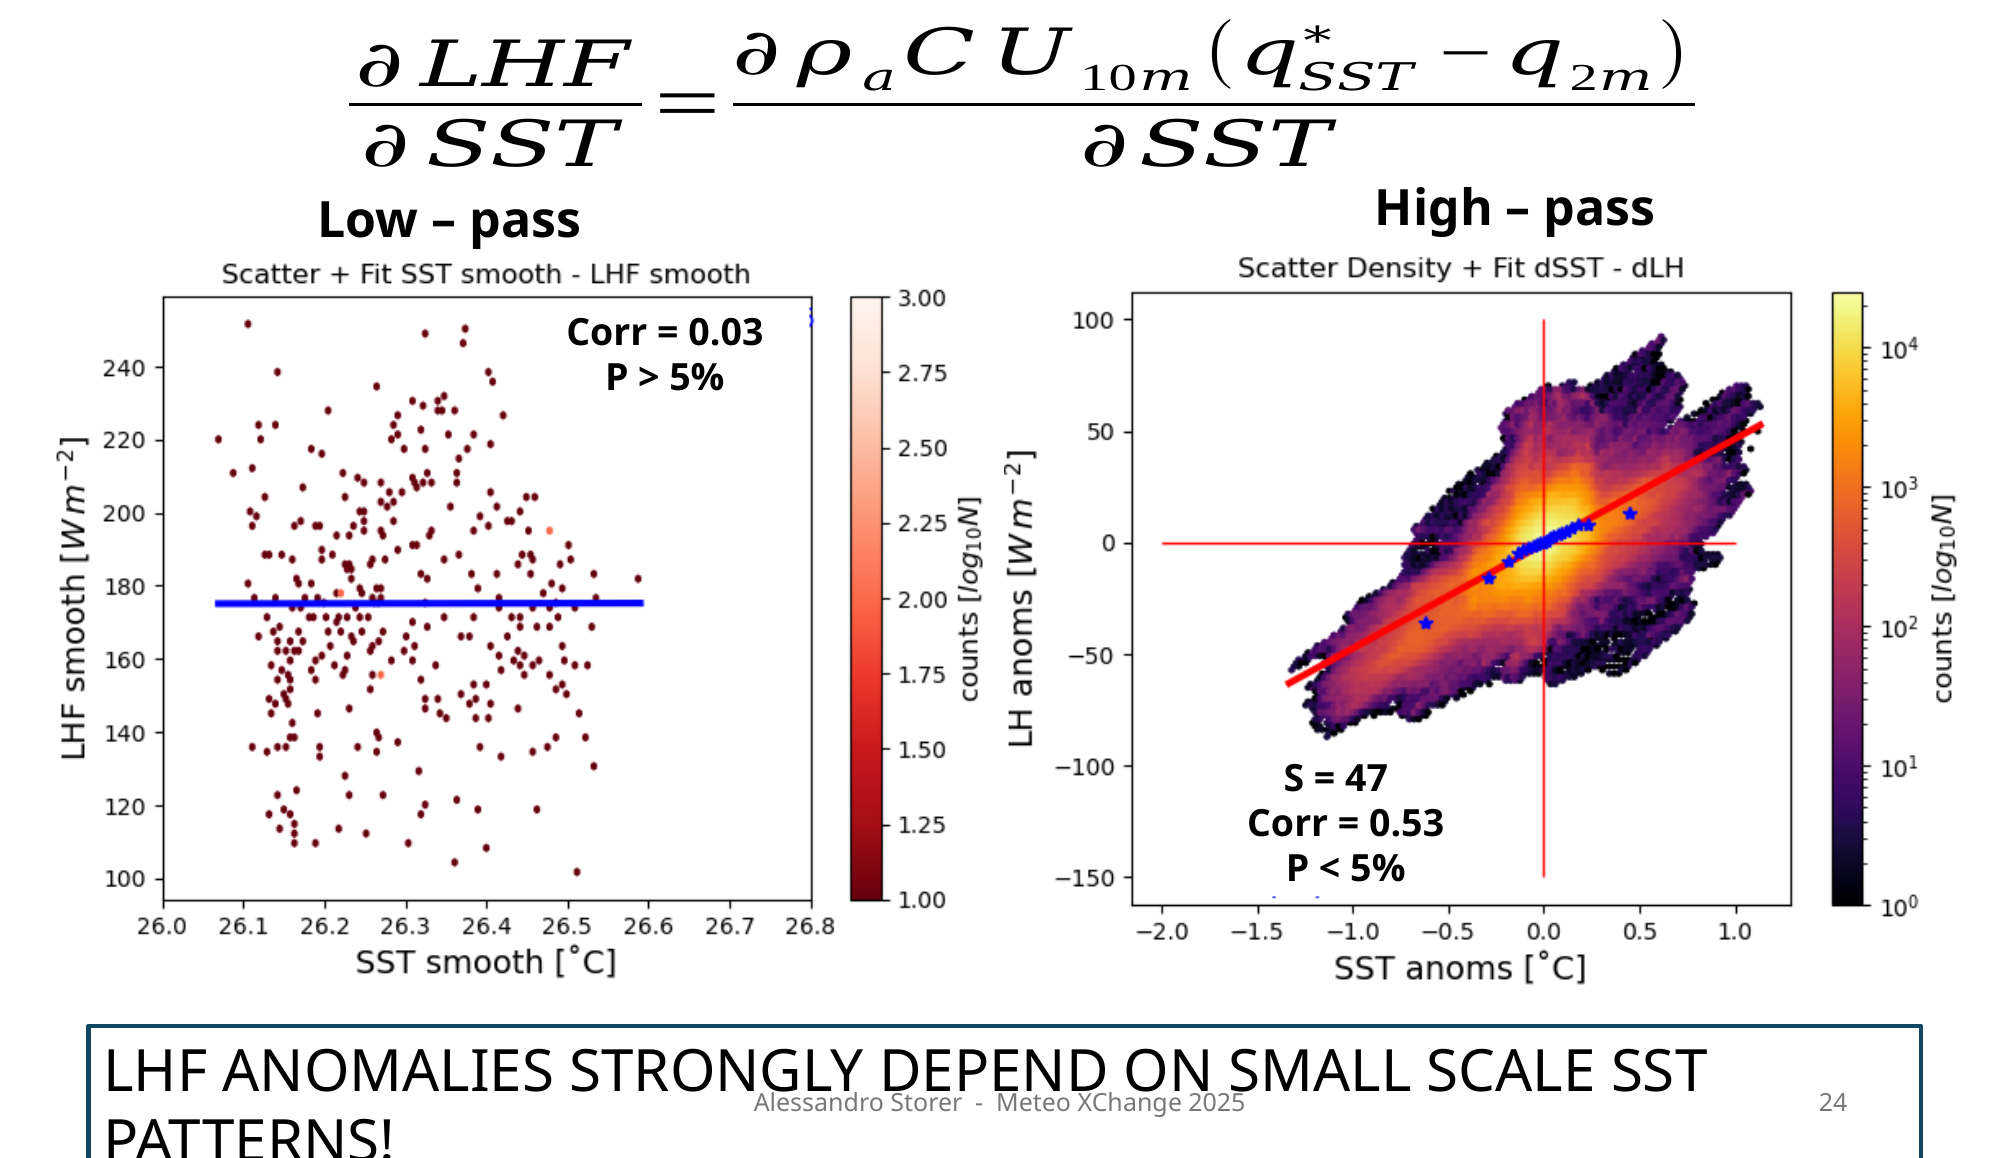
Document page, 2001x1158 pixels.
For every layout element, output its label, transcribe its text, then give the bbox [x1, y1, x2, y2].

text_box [21, 250, 1004, 999]
footer Alessandro Storer - Meteo XChange 2025 [662, 1072, 1338, 1135]
text_box Low – pass [302, 180, 640, 250]
text_box LHF ANOMALIES STRONGLY DEPEND ON SMALL SCALE SST PATTERNS! [88, 1026, 1921, 1158]
picture [999, 246, 1965, 993]
slide_number 24 [1412, 1072, 1863, 1135]
text_box High – pass [1360, 168, 1698, 243]
